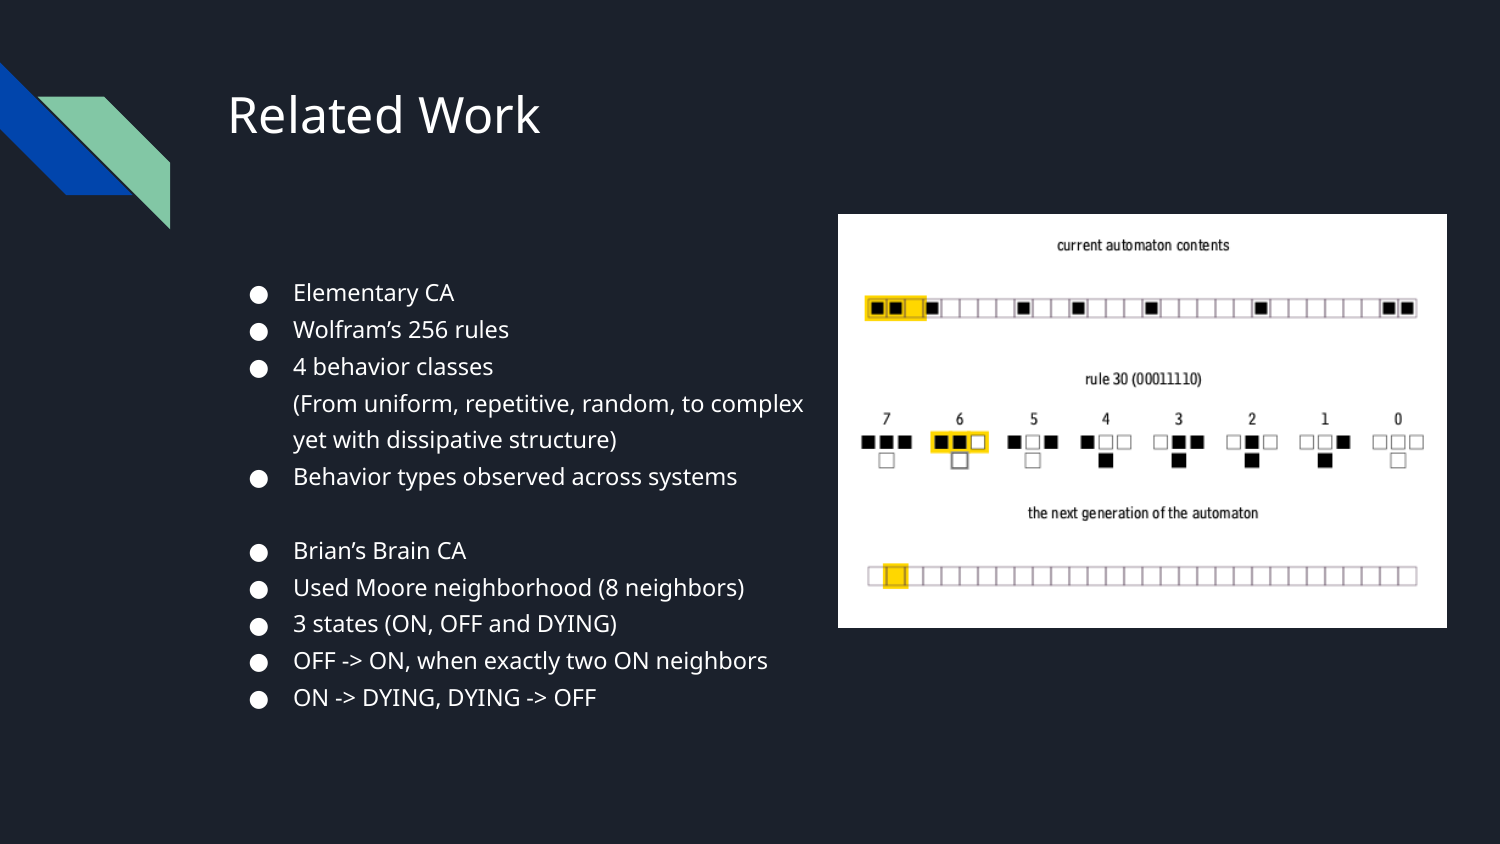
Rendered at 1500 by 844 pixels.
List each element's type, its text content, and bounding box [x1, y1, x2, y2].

picture [838, 214, 1447, 629]
list Elementary CA Wolfram’s 256 rules 4 behavior classes (From uniform, repetitive, random, to complex yet with dissipative structure) Behavior types observed across systems Brian’s Brain CA Used Moore neighborhood (8 neighbors) 3 states (ON, OFF and DYING) OFF -> ON, when exactly two ON neighbors ON -> DYING, DYING -> OFF [212, 257, 853, 735]
title Related Work [212, 64, 1368, 215]
